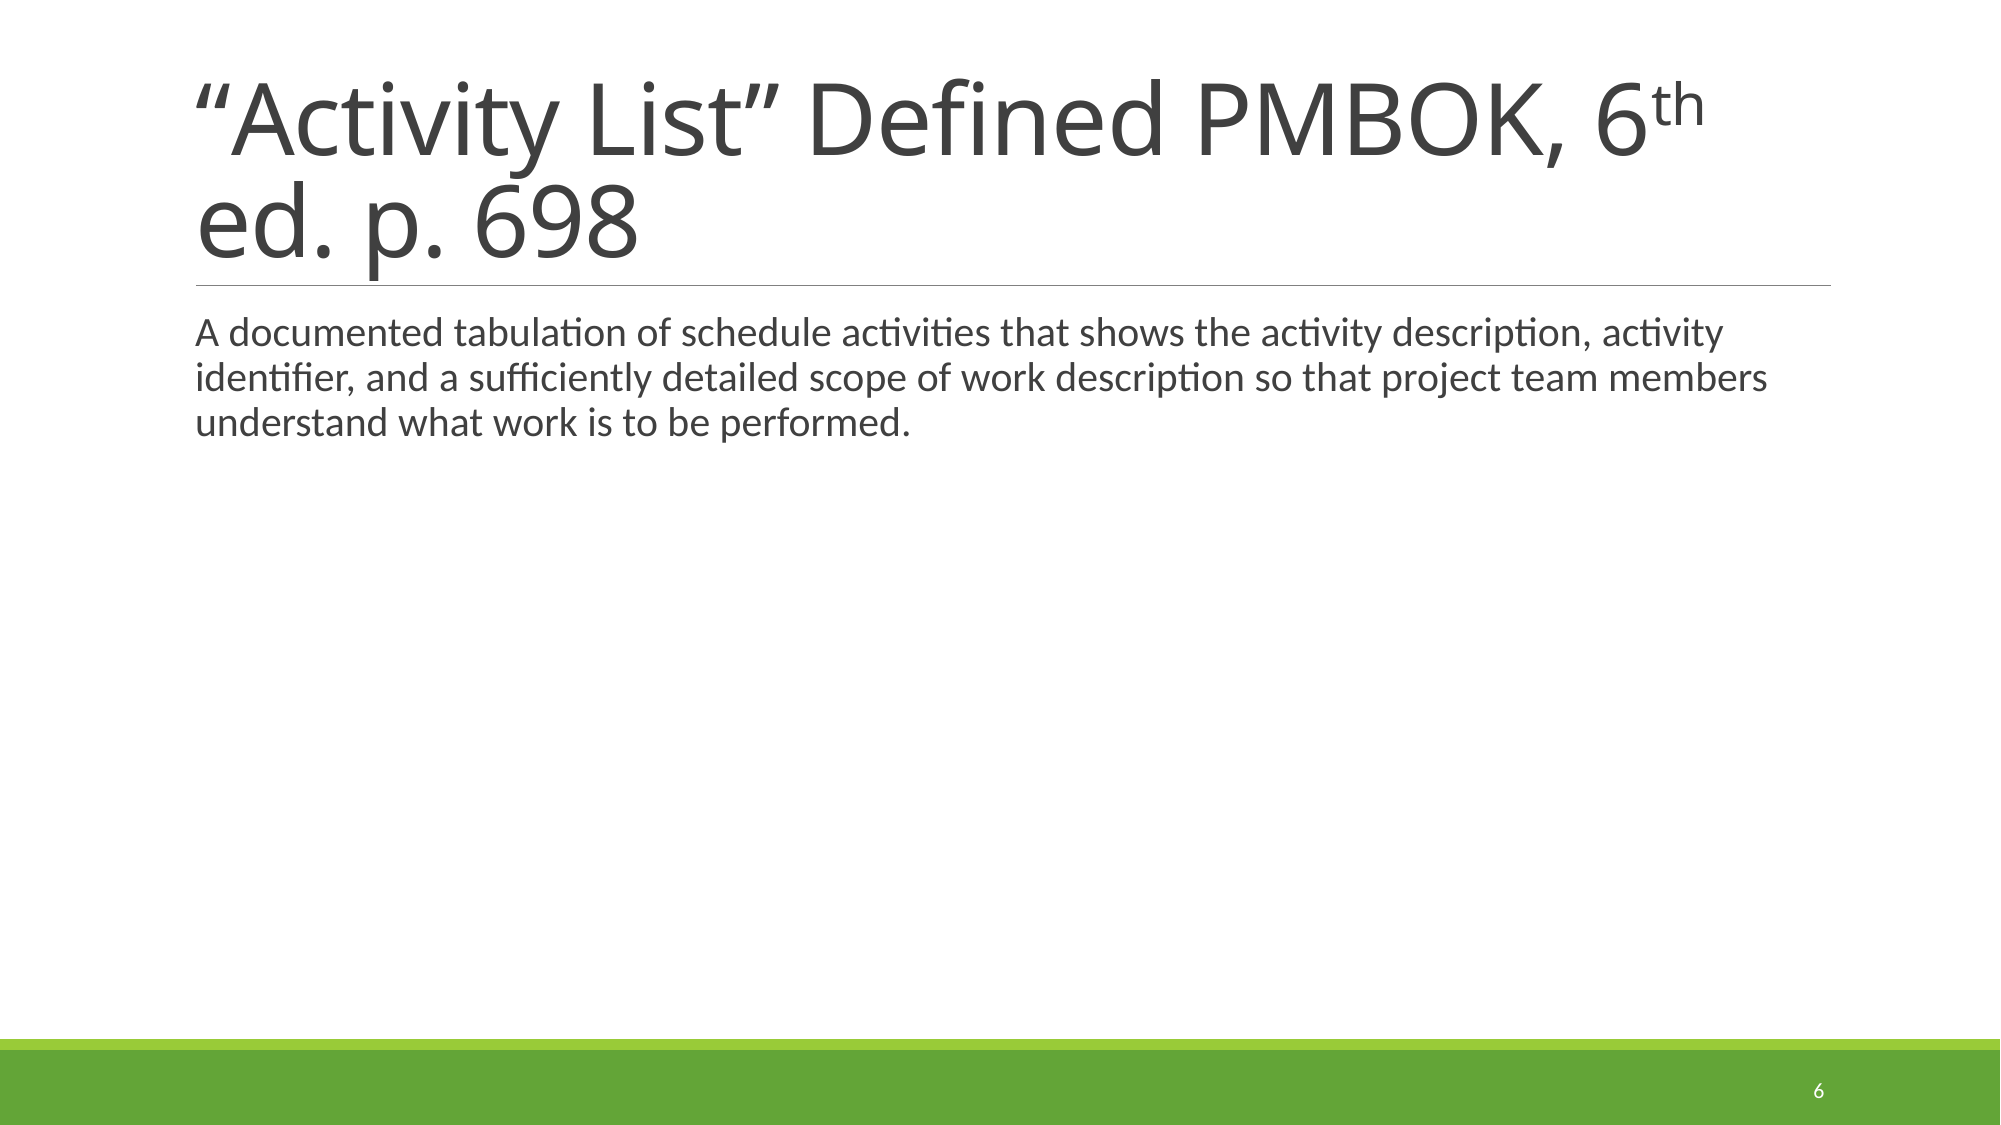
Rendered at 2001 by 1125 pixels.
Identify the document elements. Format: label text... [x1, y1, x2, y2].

title “Activity List” Defined PMBOK, 6th ed. p. 698 [180, 47, 1830, 285]
list A documented tabulation of schedule activities that shows the activity description, activity identifier, and a sufficiently detailed scope of work description so that project team members understand what work is to be performed. [180, 302, 1830, 963]
slide_number 6 [1624, 1059, 1840, 1120]
